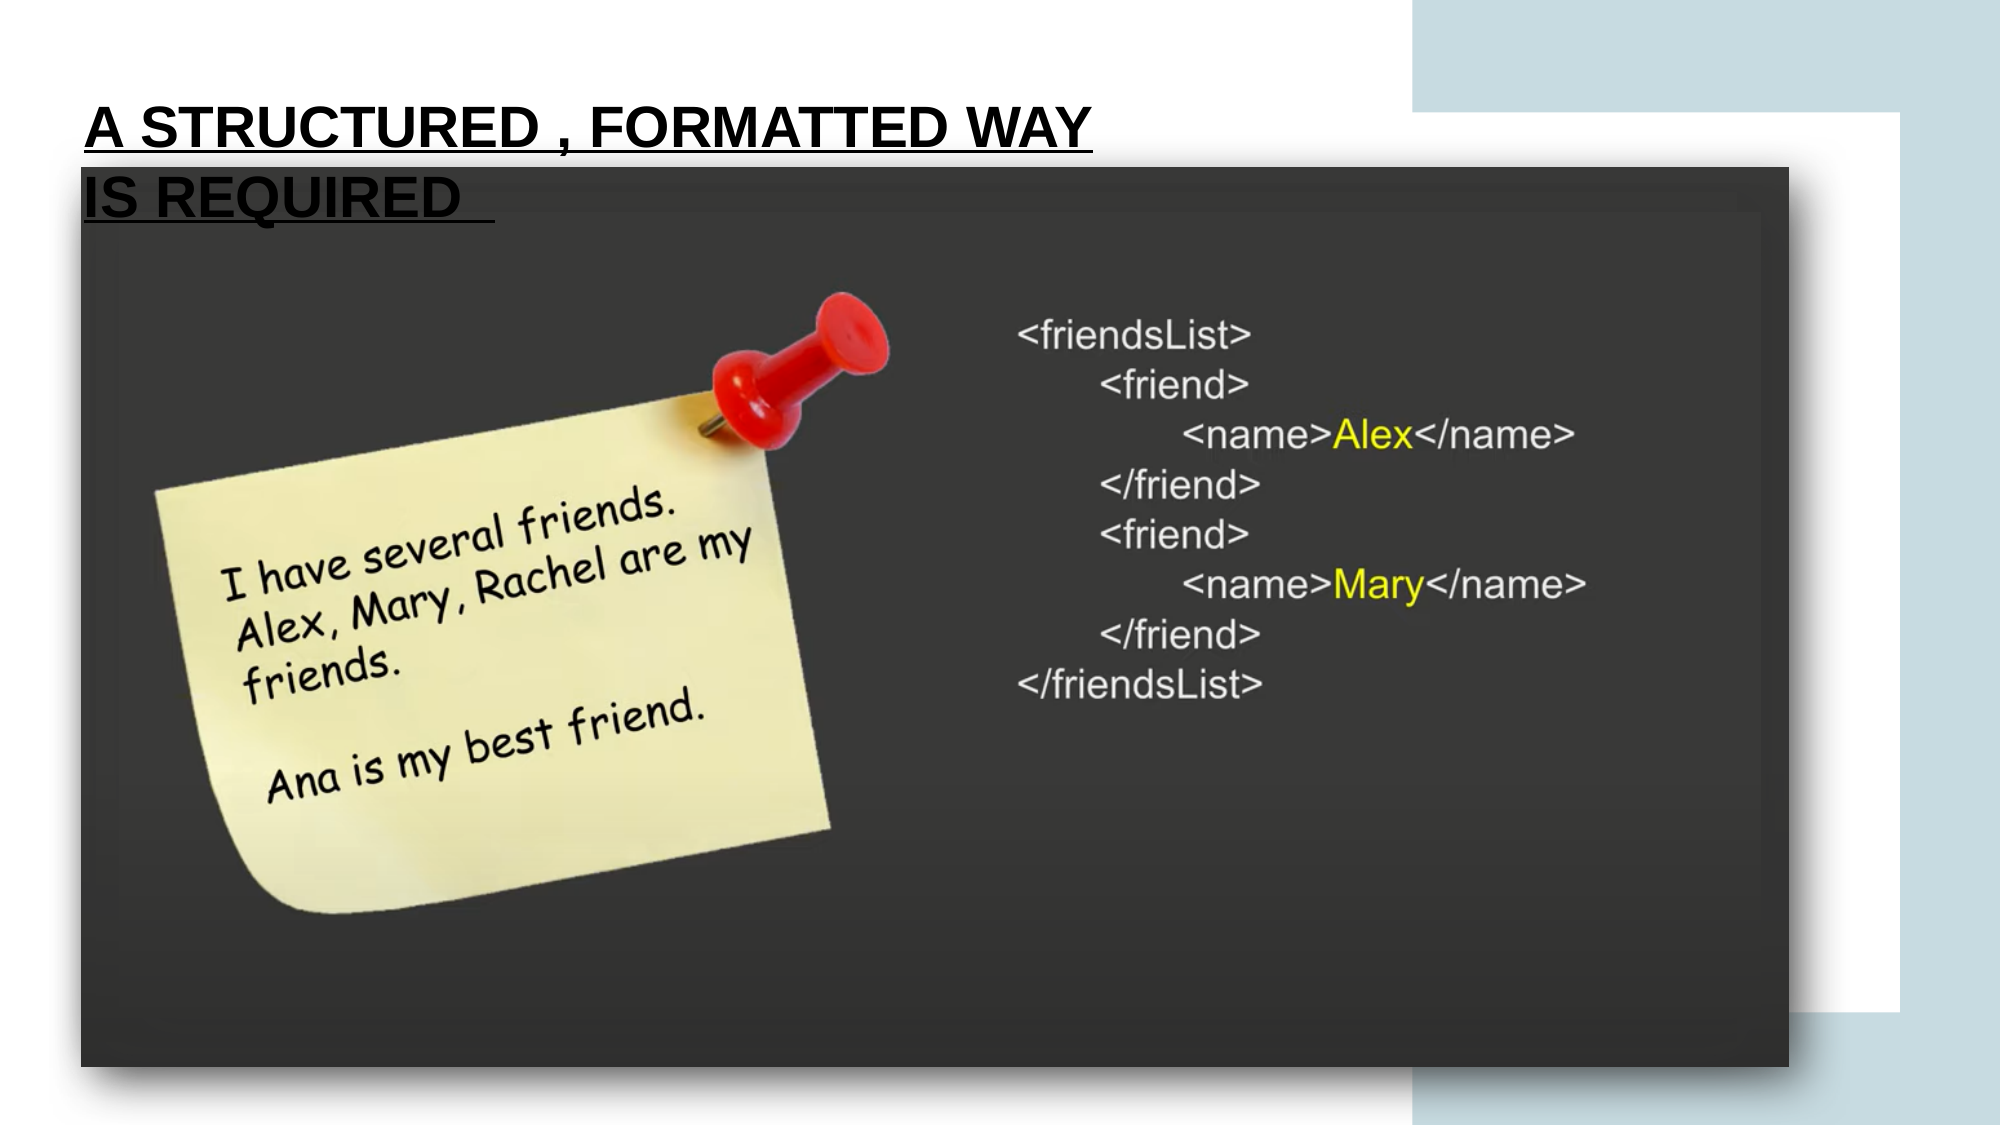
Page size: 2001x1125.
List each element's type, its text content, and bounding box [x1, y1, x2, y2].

picture [81, 166, 1789, 1068]
text_box A STRUCTURED , FORMATTED WAY IS REQUIRED [68, 81, 1166, 237]
